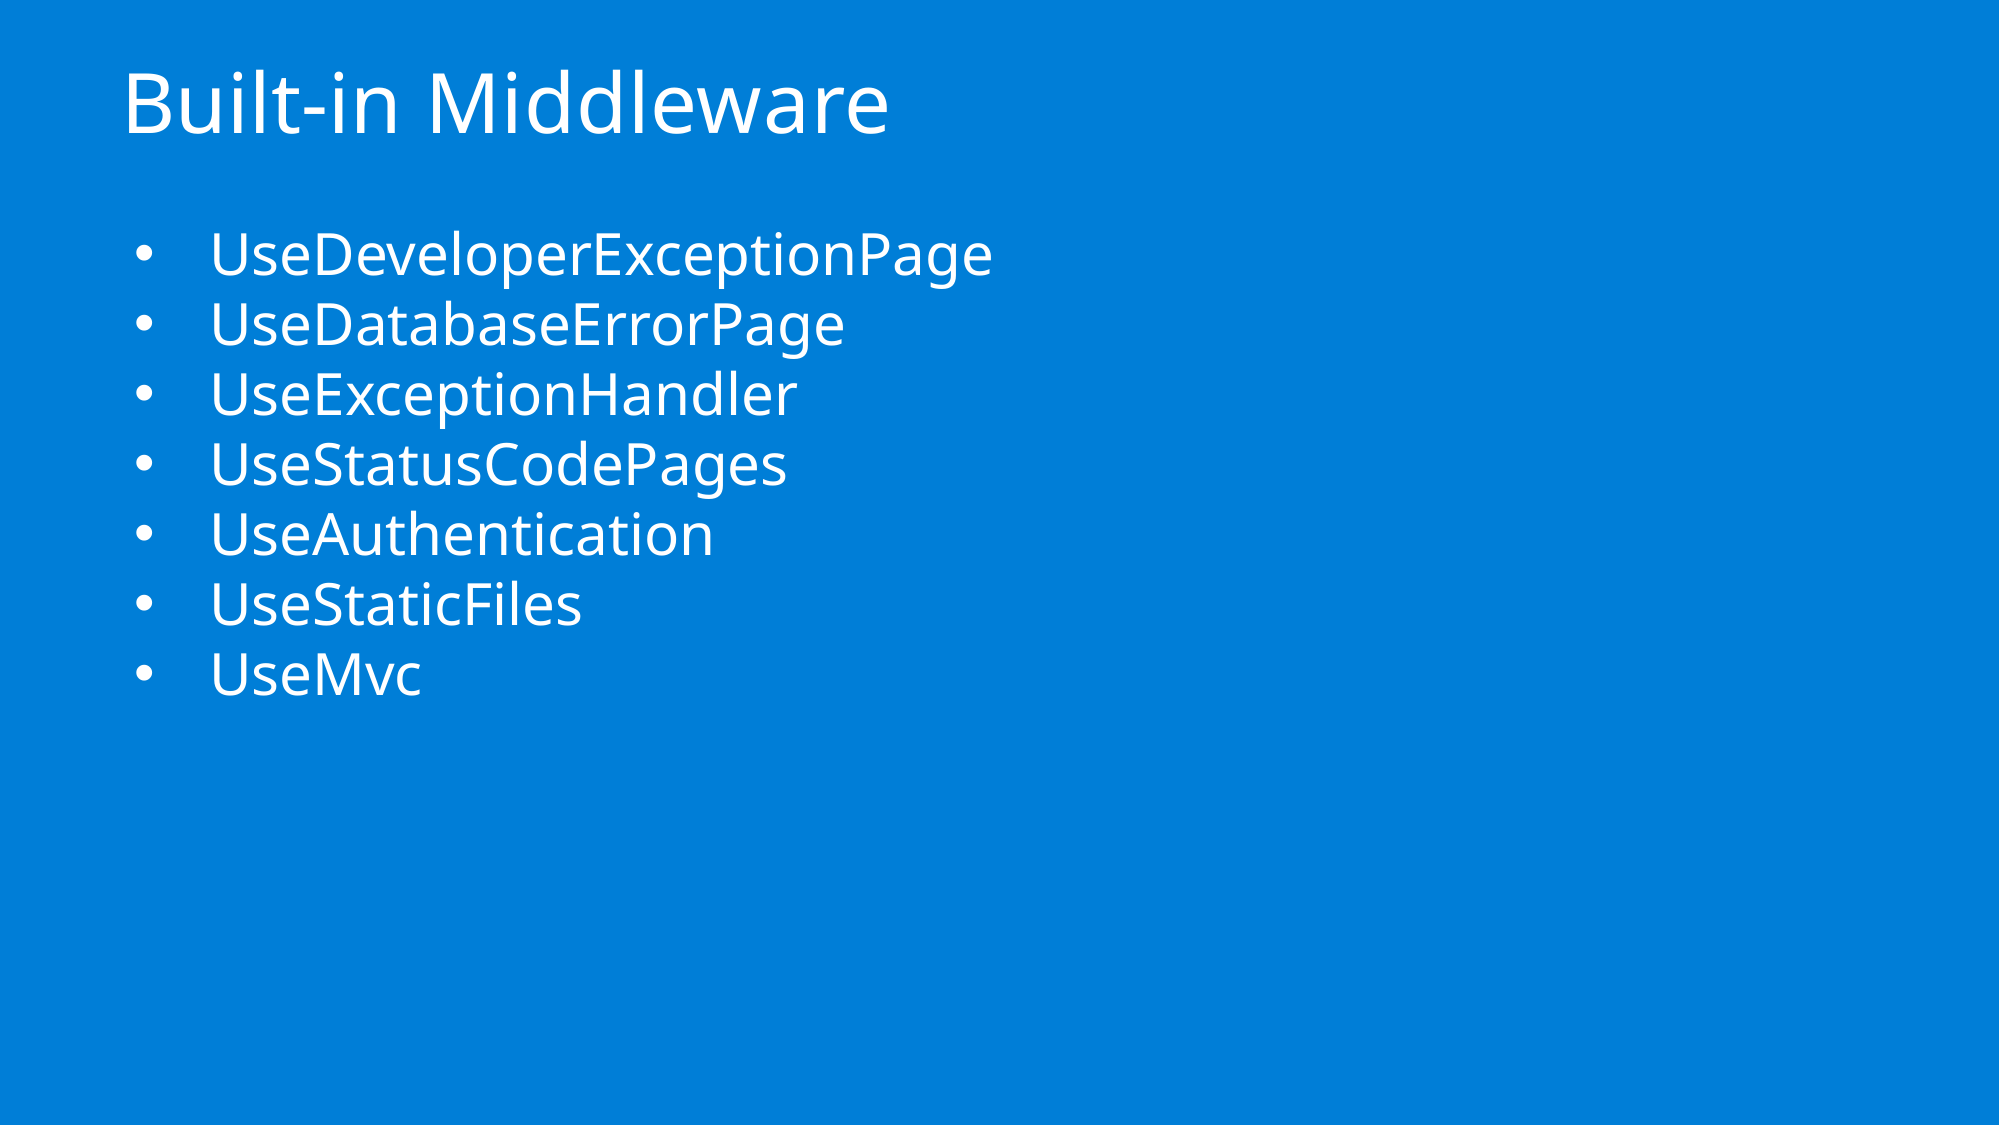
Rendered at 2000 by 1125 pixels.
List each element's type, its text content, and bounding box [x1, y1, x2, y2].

text_box UseDeveloperExceptionPage UseDatabaseErrorPage UseExceptionHandler UseStatusCodePages UseAuthentication UseStaticFiles UseMvc [119, 209, 1965, 715]
title Built-in Middleware [119, 48, 1423, 209]
